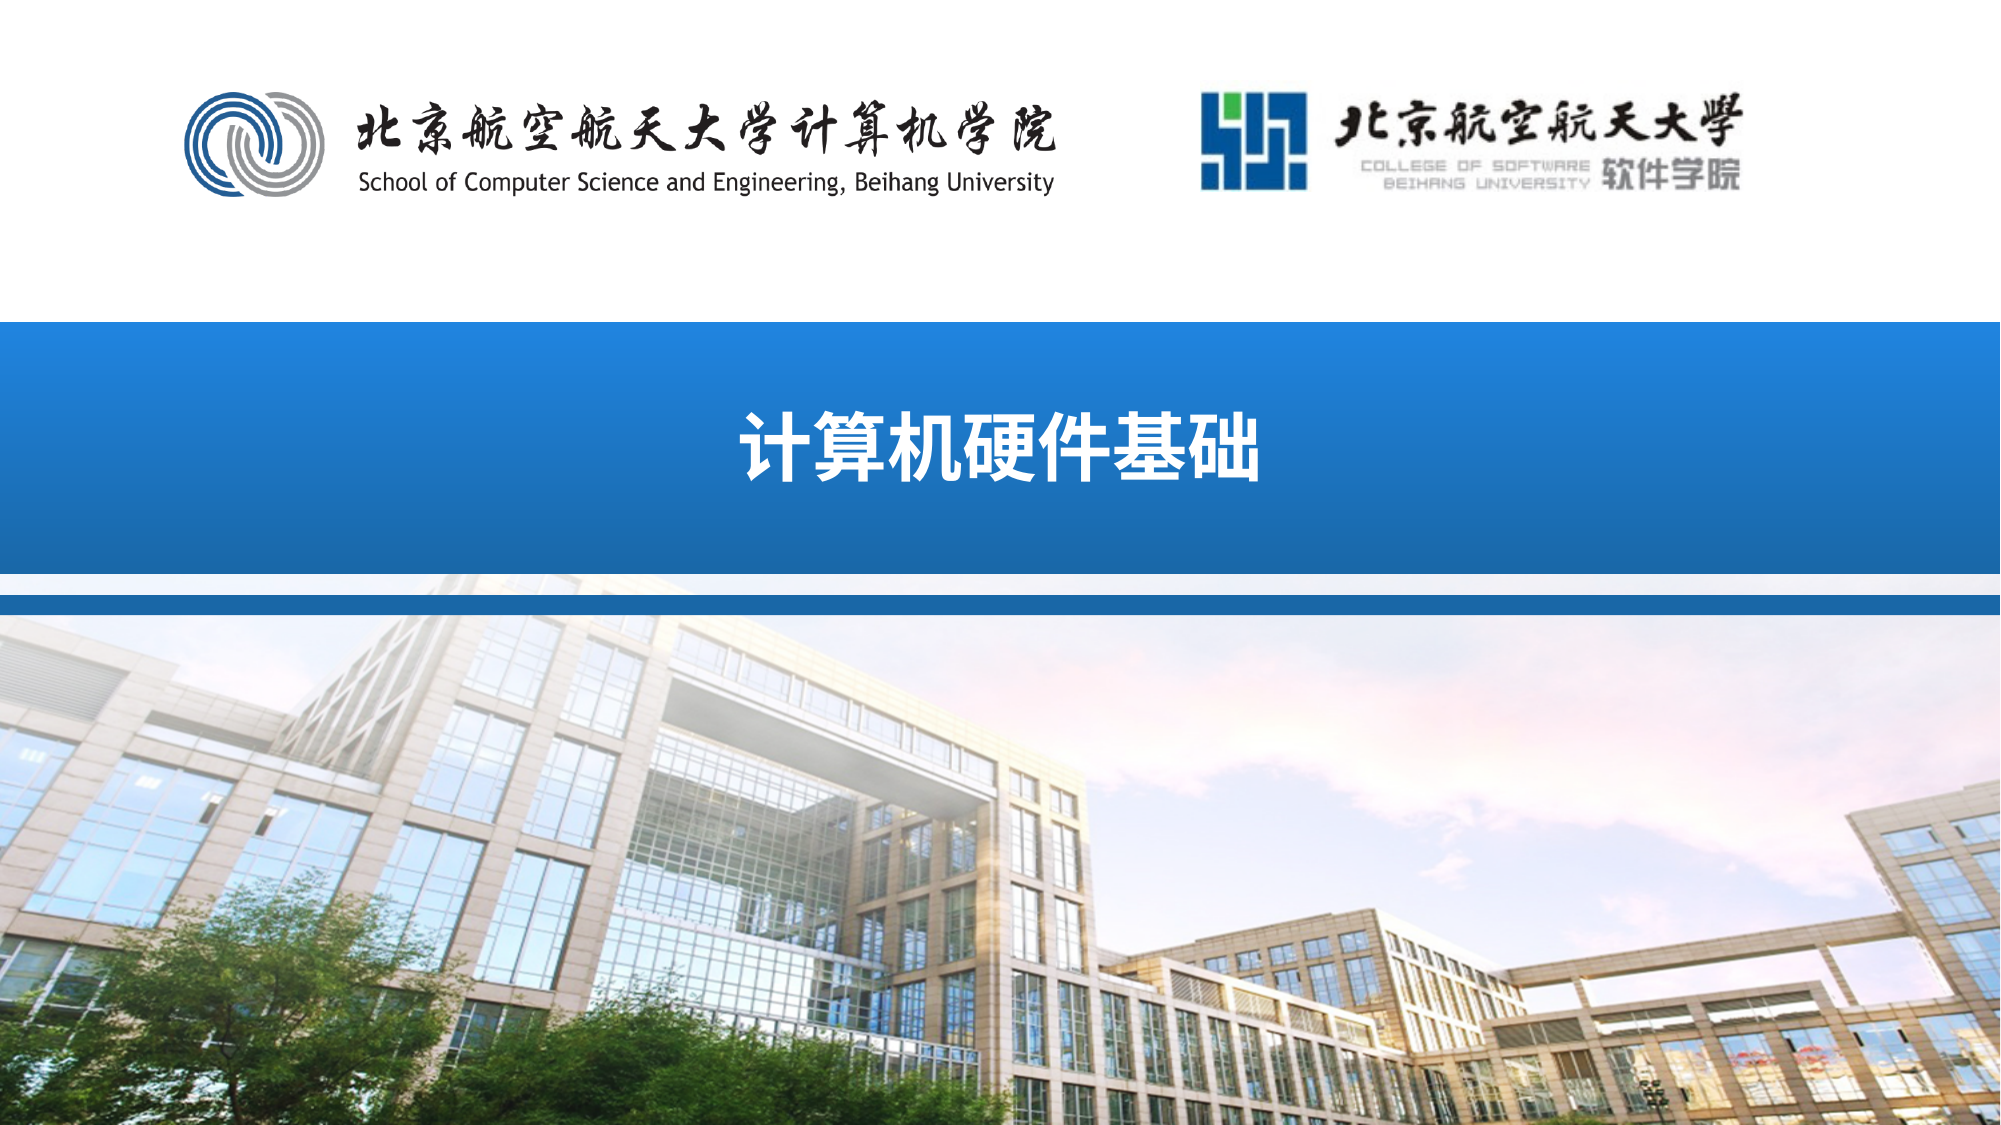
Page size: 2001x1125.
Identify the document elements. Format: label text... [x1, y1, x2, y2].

title 计算机硬件基础 [149, 321, 1851, 569]
picture [0, 0, 2001, 1125]
